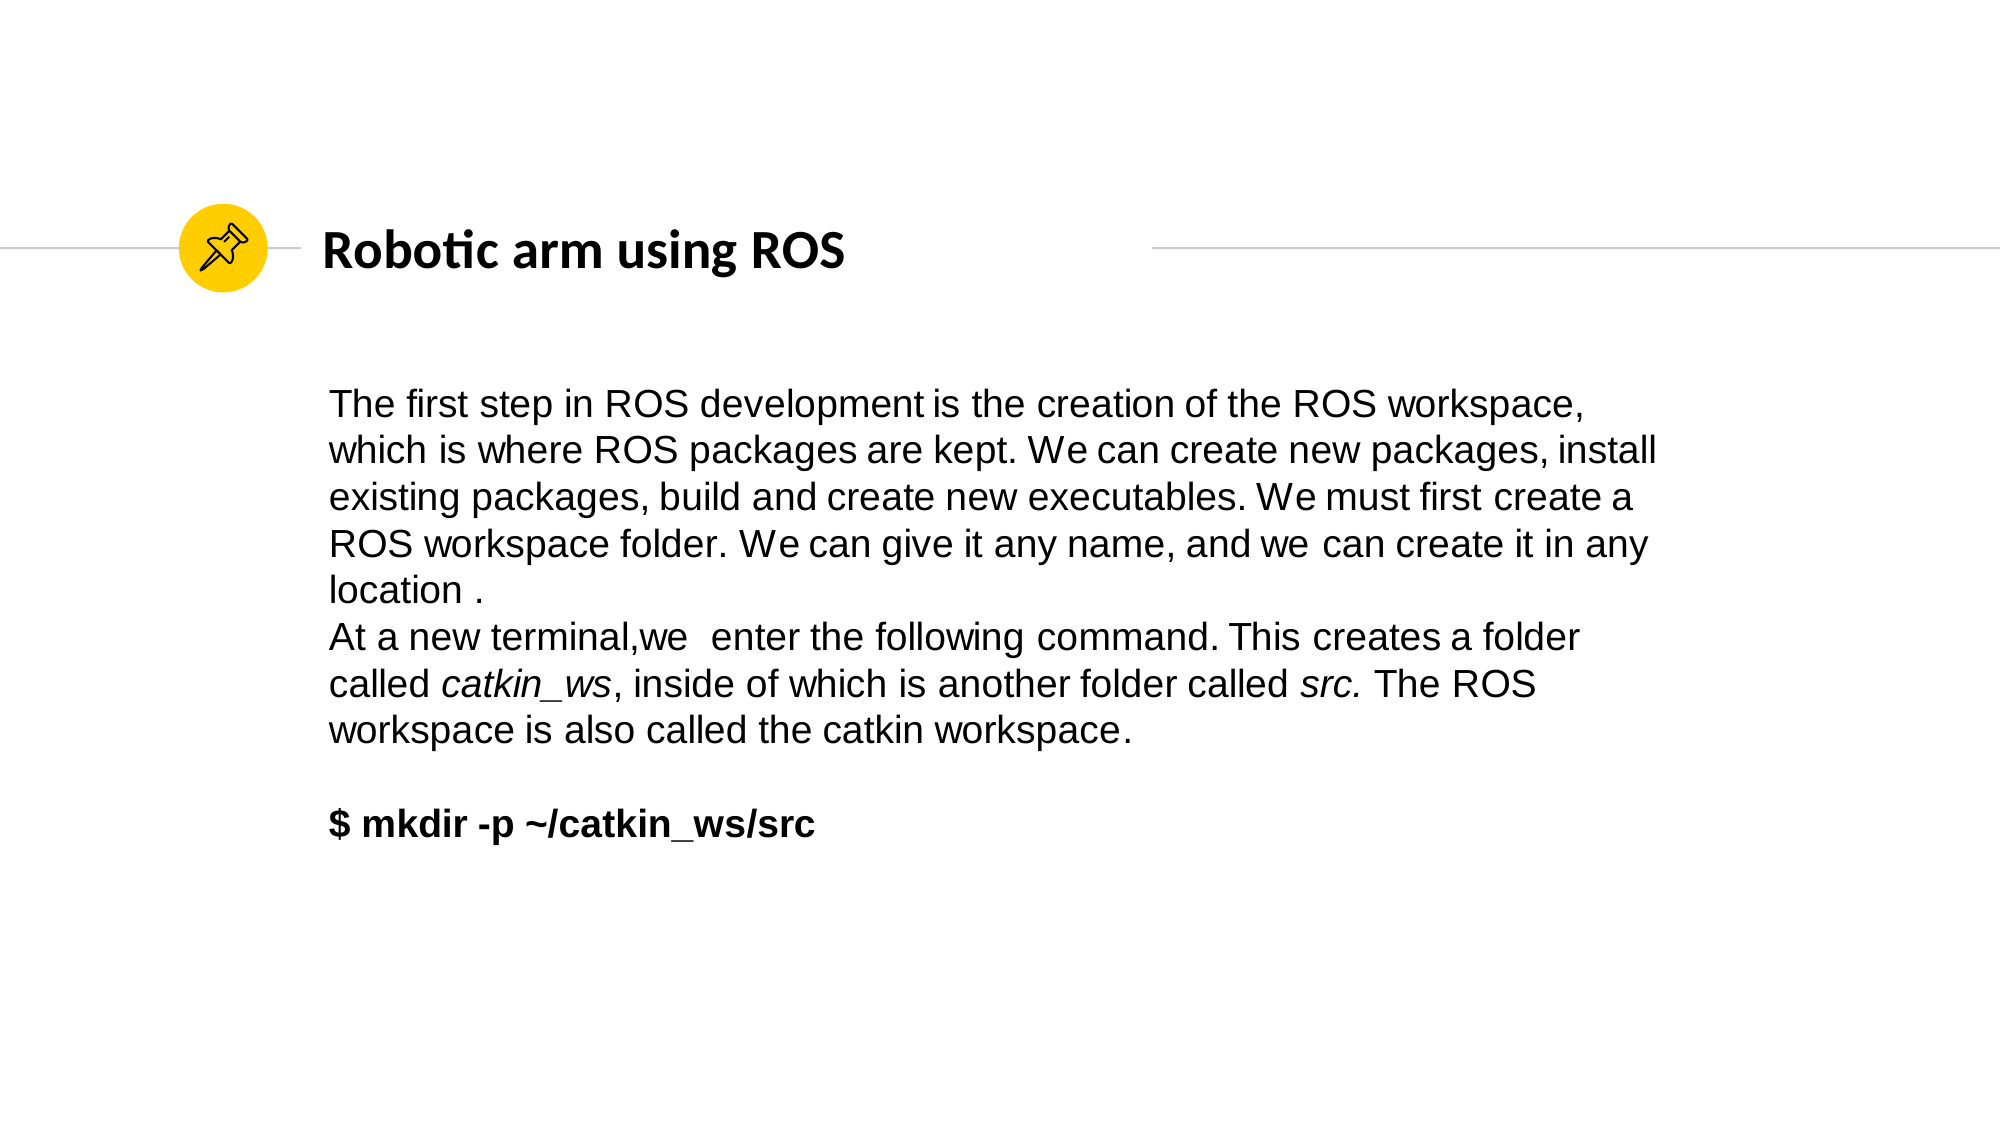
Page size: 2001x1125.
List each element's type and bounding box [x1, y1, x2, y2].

text_box [0, 0, 2000, 1125]
